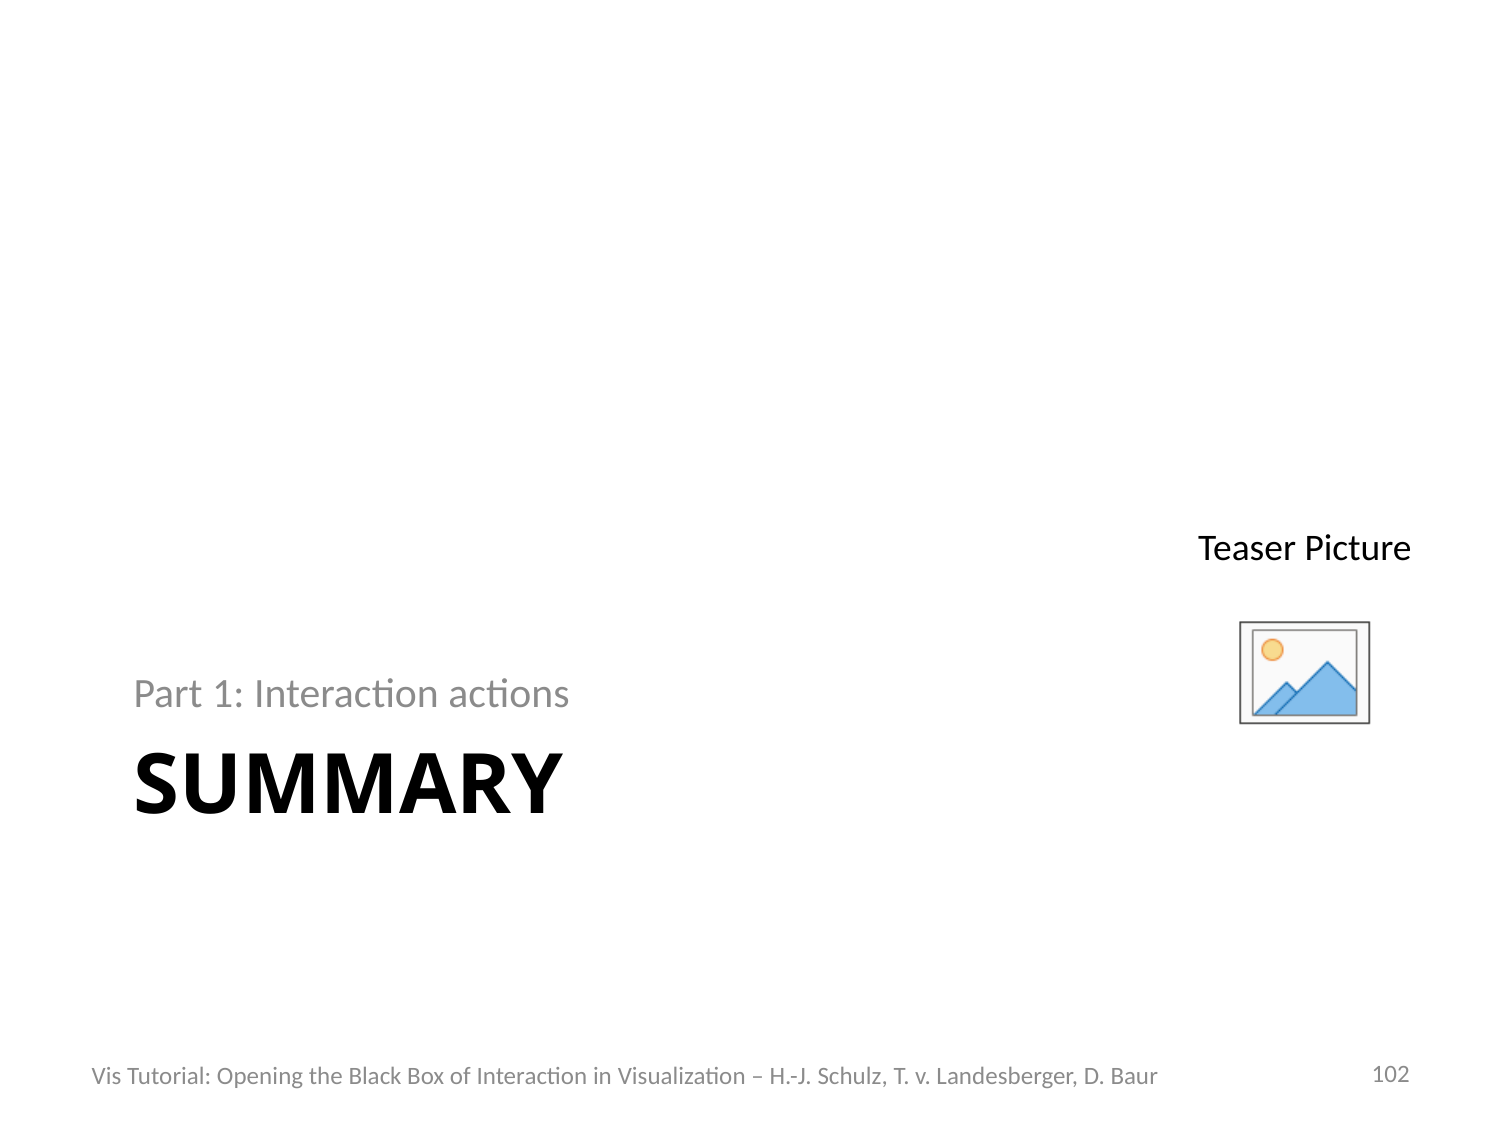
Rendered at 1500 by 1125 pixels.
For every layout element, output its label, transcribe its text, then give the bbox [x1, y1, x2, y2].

title Summary [118, 723, 1117, 947]
picture [1174, 514, 1436, 831]
footer Vis Tutorial: Opening the Black Box of Interaction in Visualization – H.-J. Schulz, T. v. Landesberger, D. Baur [76, 1046, 1074, 1103]
slide_number 102 [1074, 1042, 1425, 1103]
list Part 1: Interaction actions [118, 476, 1117, 723]
